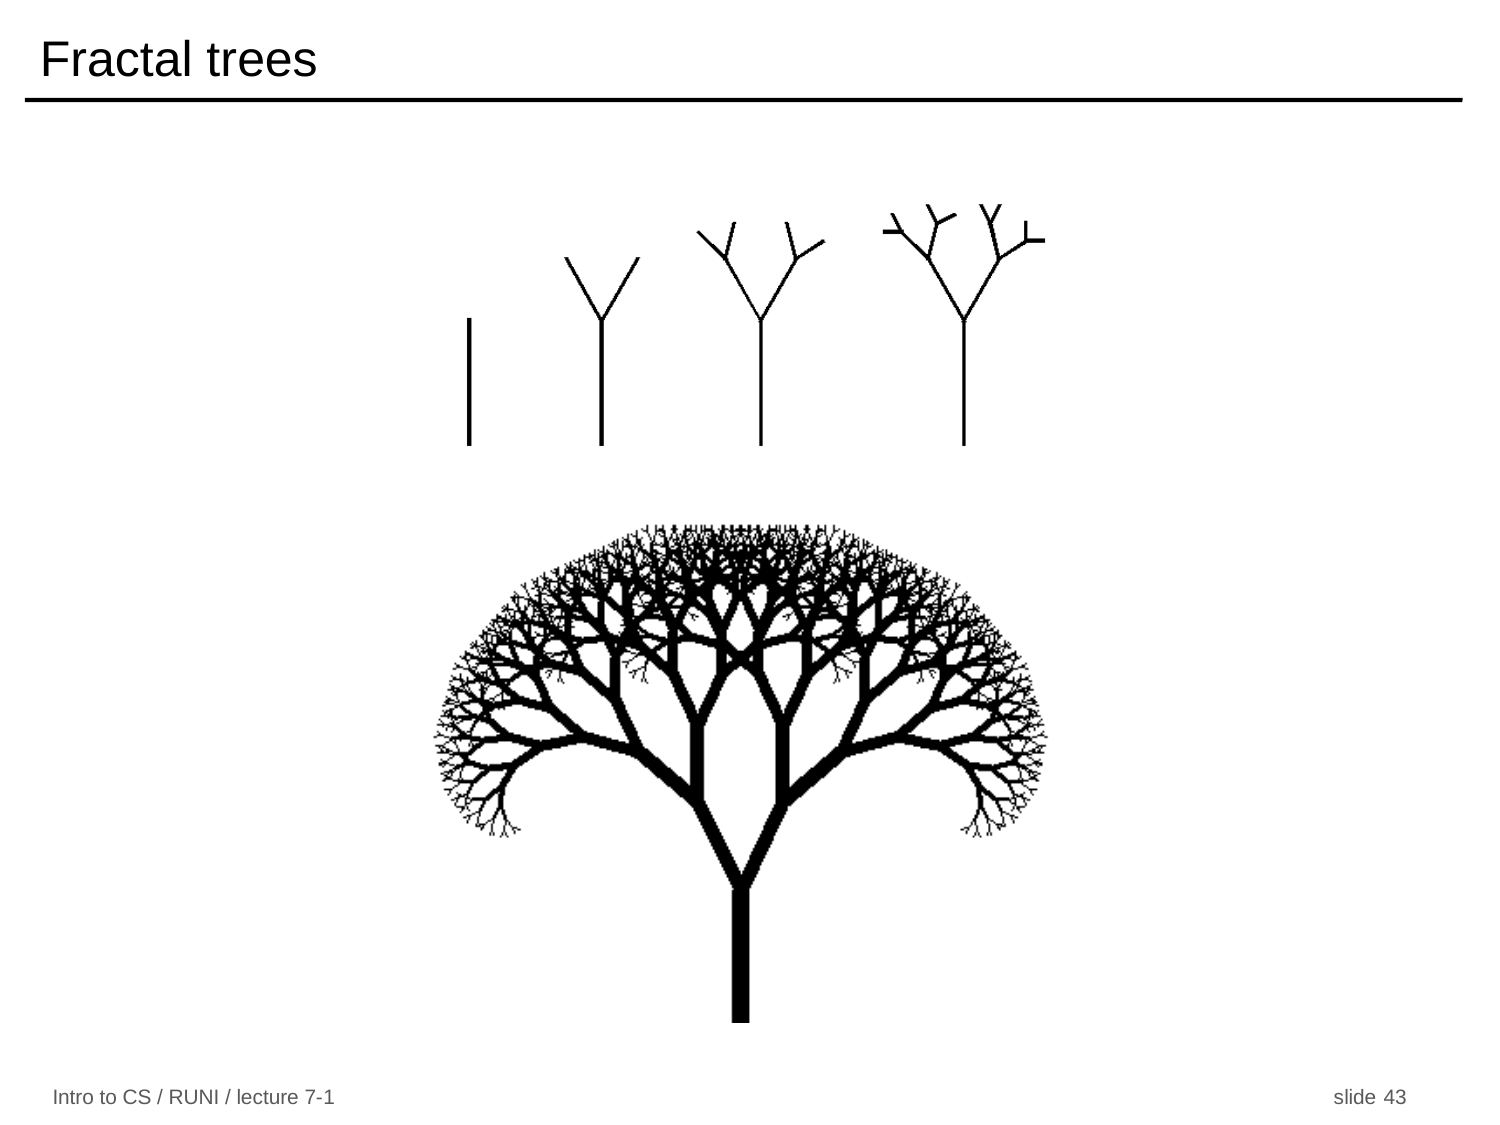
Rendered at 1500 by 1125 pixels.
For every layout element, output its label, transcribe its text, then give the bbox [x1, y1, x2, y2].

picture [391, 499, 1090, 1024]
picture [444, 191, 1055, 468]
title Fractal trees [24, 12, 1463, 100]
